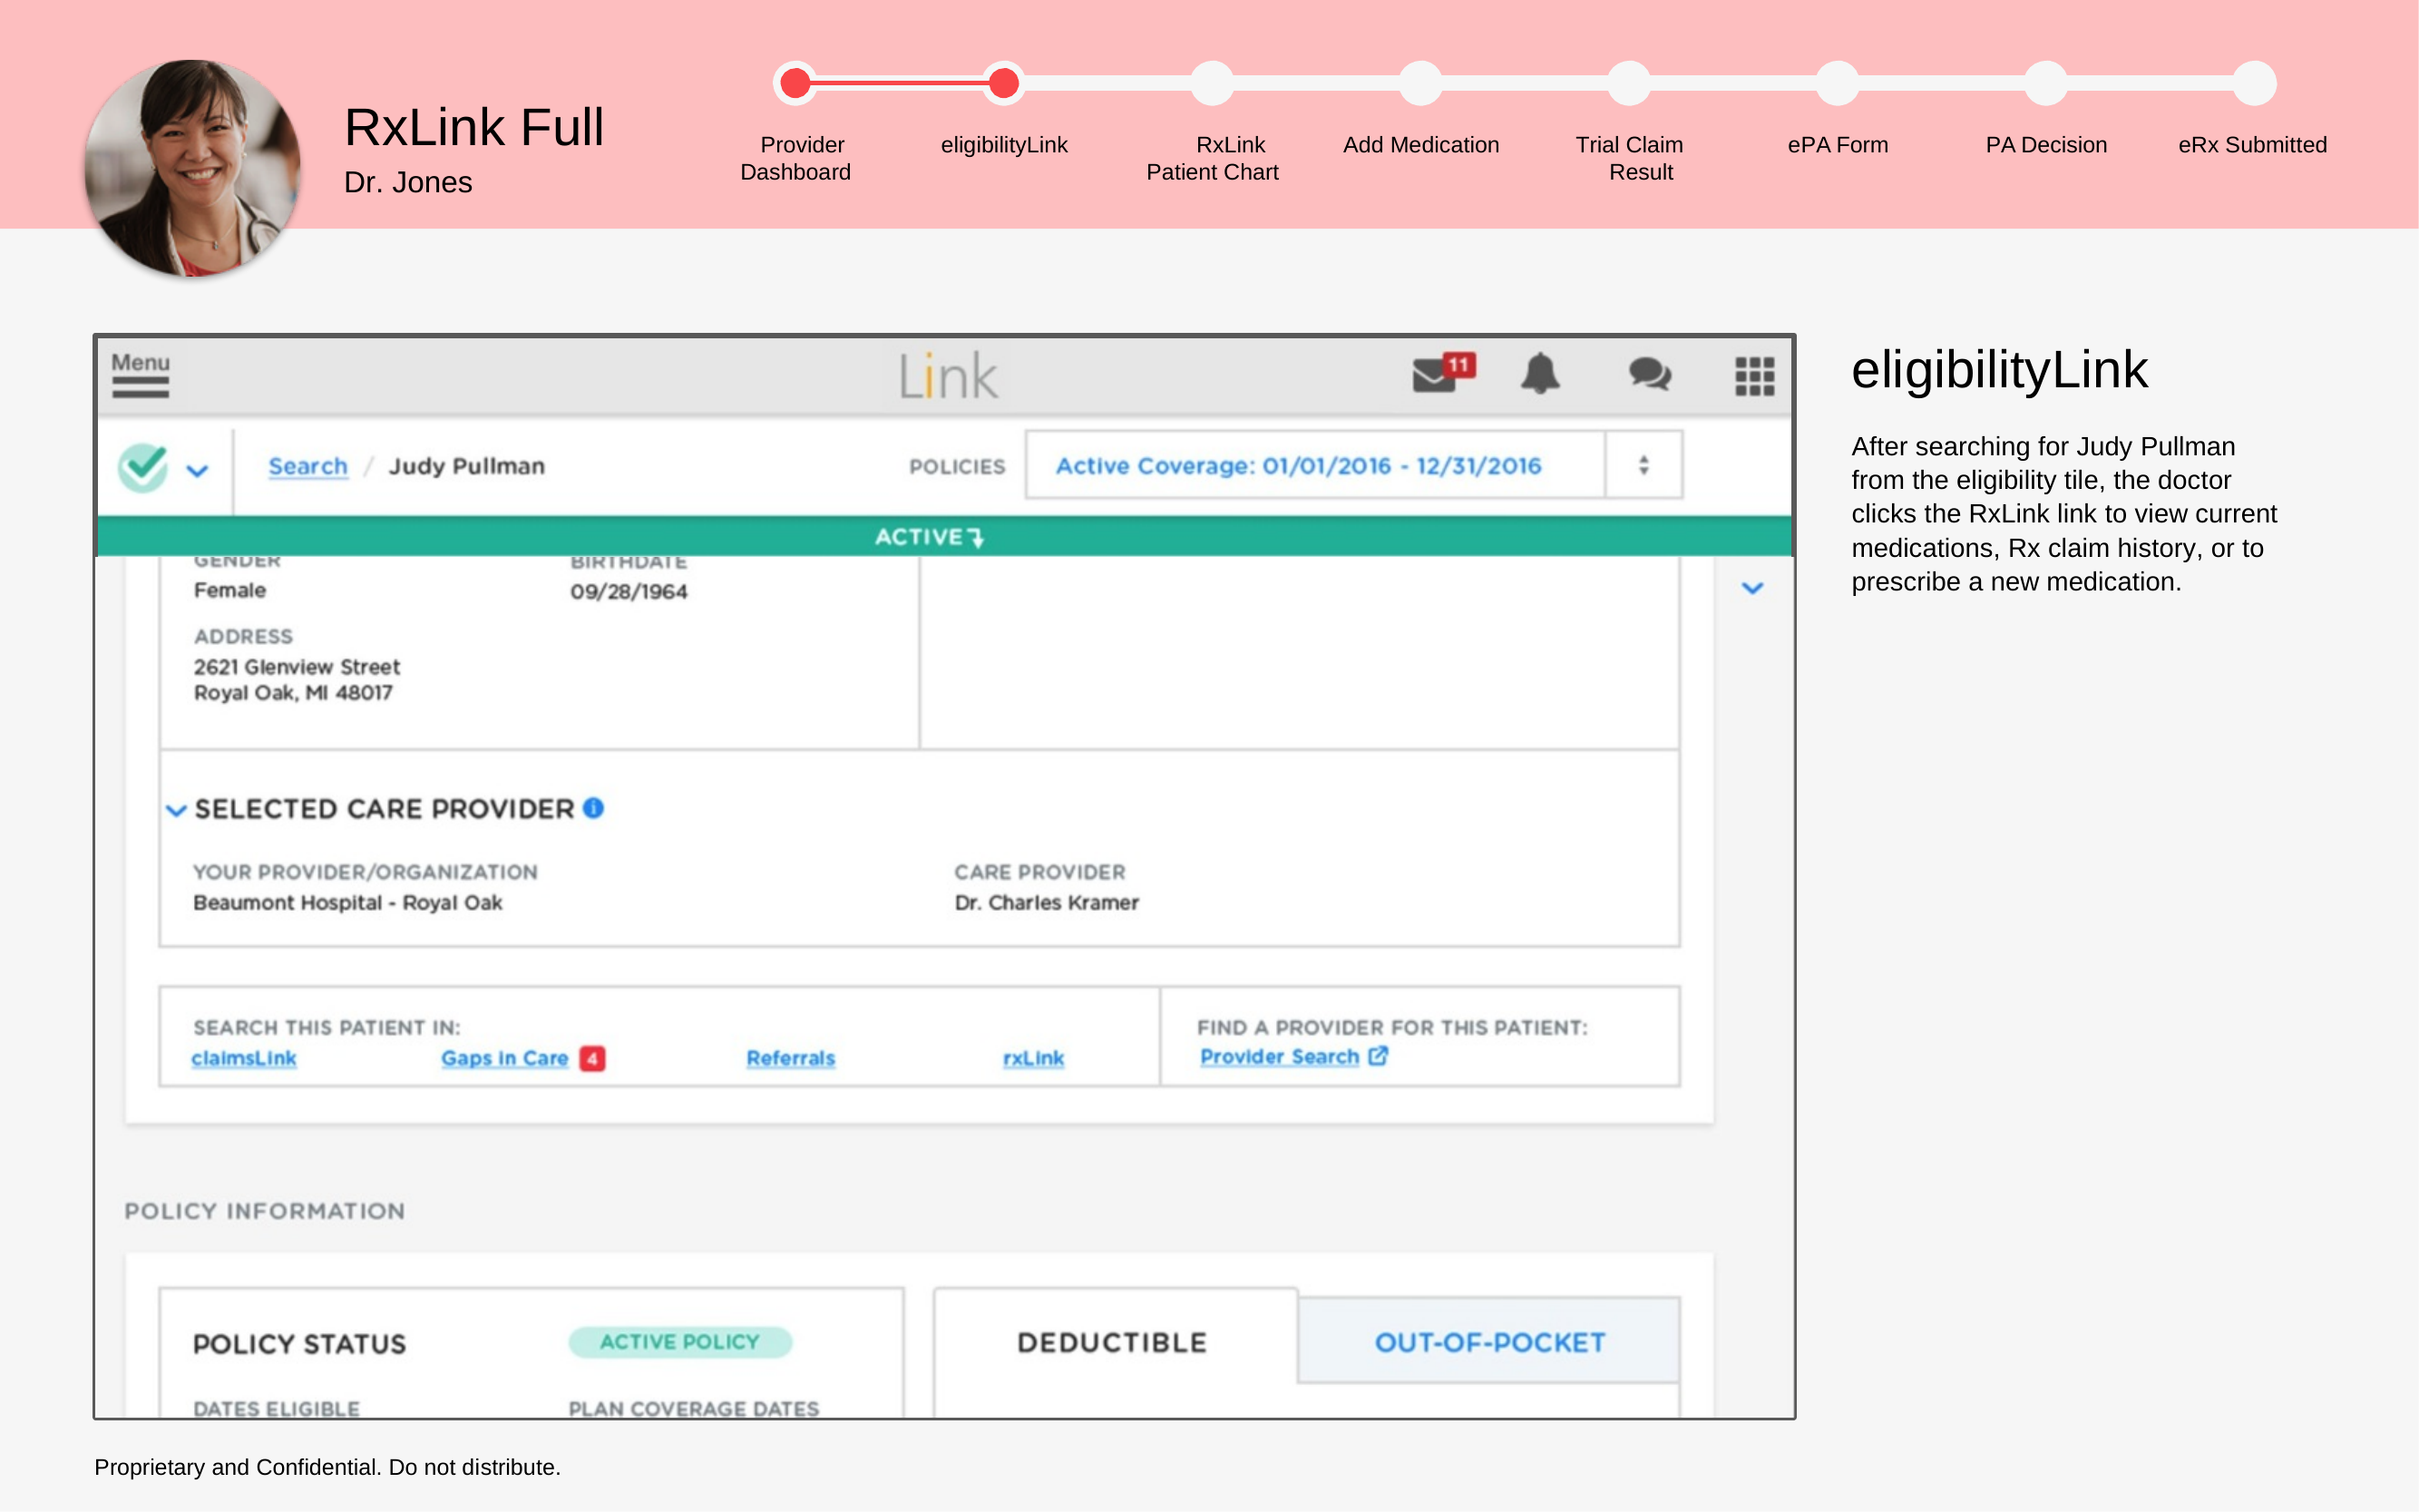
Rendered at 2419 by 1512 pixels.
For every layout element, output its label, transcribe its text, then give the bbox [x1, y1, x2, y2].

text_box [95, 557, 1795, 1418]
text_box [1606, 60, 1653, 106]
text_box eRx Submitted [2167, 130, 2338, 158]
title RxLink Full Dr. Jones [342, 93, 2077, 346]
text_box [989, 68, 1019, 99]
text_box [780, 68, 811, 99]
text_box [1815, 60, 1861, 106]
text_box eligibilityLink After searching for Judy Pullman from the eligibility tile, the doctor clicks the RxLink link to view current medications, Rx claim history, or to prescribe a new medication. [1849, 334, 2295, 597]
text_box ePA Form [1780, 130, 1896, 158]
text_box Trial Claim Result [1568, 130, 1690, 185]
text_box RxLink Patient Chart [1136, 130, 1289, 185]
text_box Provider Dashboard [732, 130, 859, 185]
text_box [1398, 60, 1444, 106]
text_box [1189, 60, 1235, 106]
text_box [0, 0, 2419, 229]
text_box [980, 60, 1027, 83]
text_box eligibilityLink [927, 130, 1080, 158]
text_box PA Decision [1976, 130, 2116, 158]
text_box [980, 83, 1027, 106]
text_box [2023, 60, 2069, 106]
text_box Add Medication [1330, 130, 1512, 158]
text_box [84, 60, 301, 277]
text_box [95, 335, 1795, 557]
text_box [2231, 60, 2278, 106]
footer Proprietary and Confidential. Do not distribute. [93, 1452, 625, 1512]
text_box [773, 60, 818, 106]
